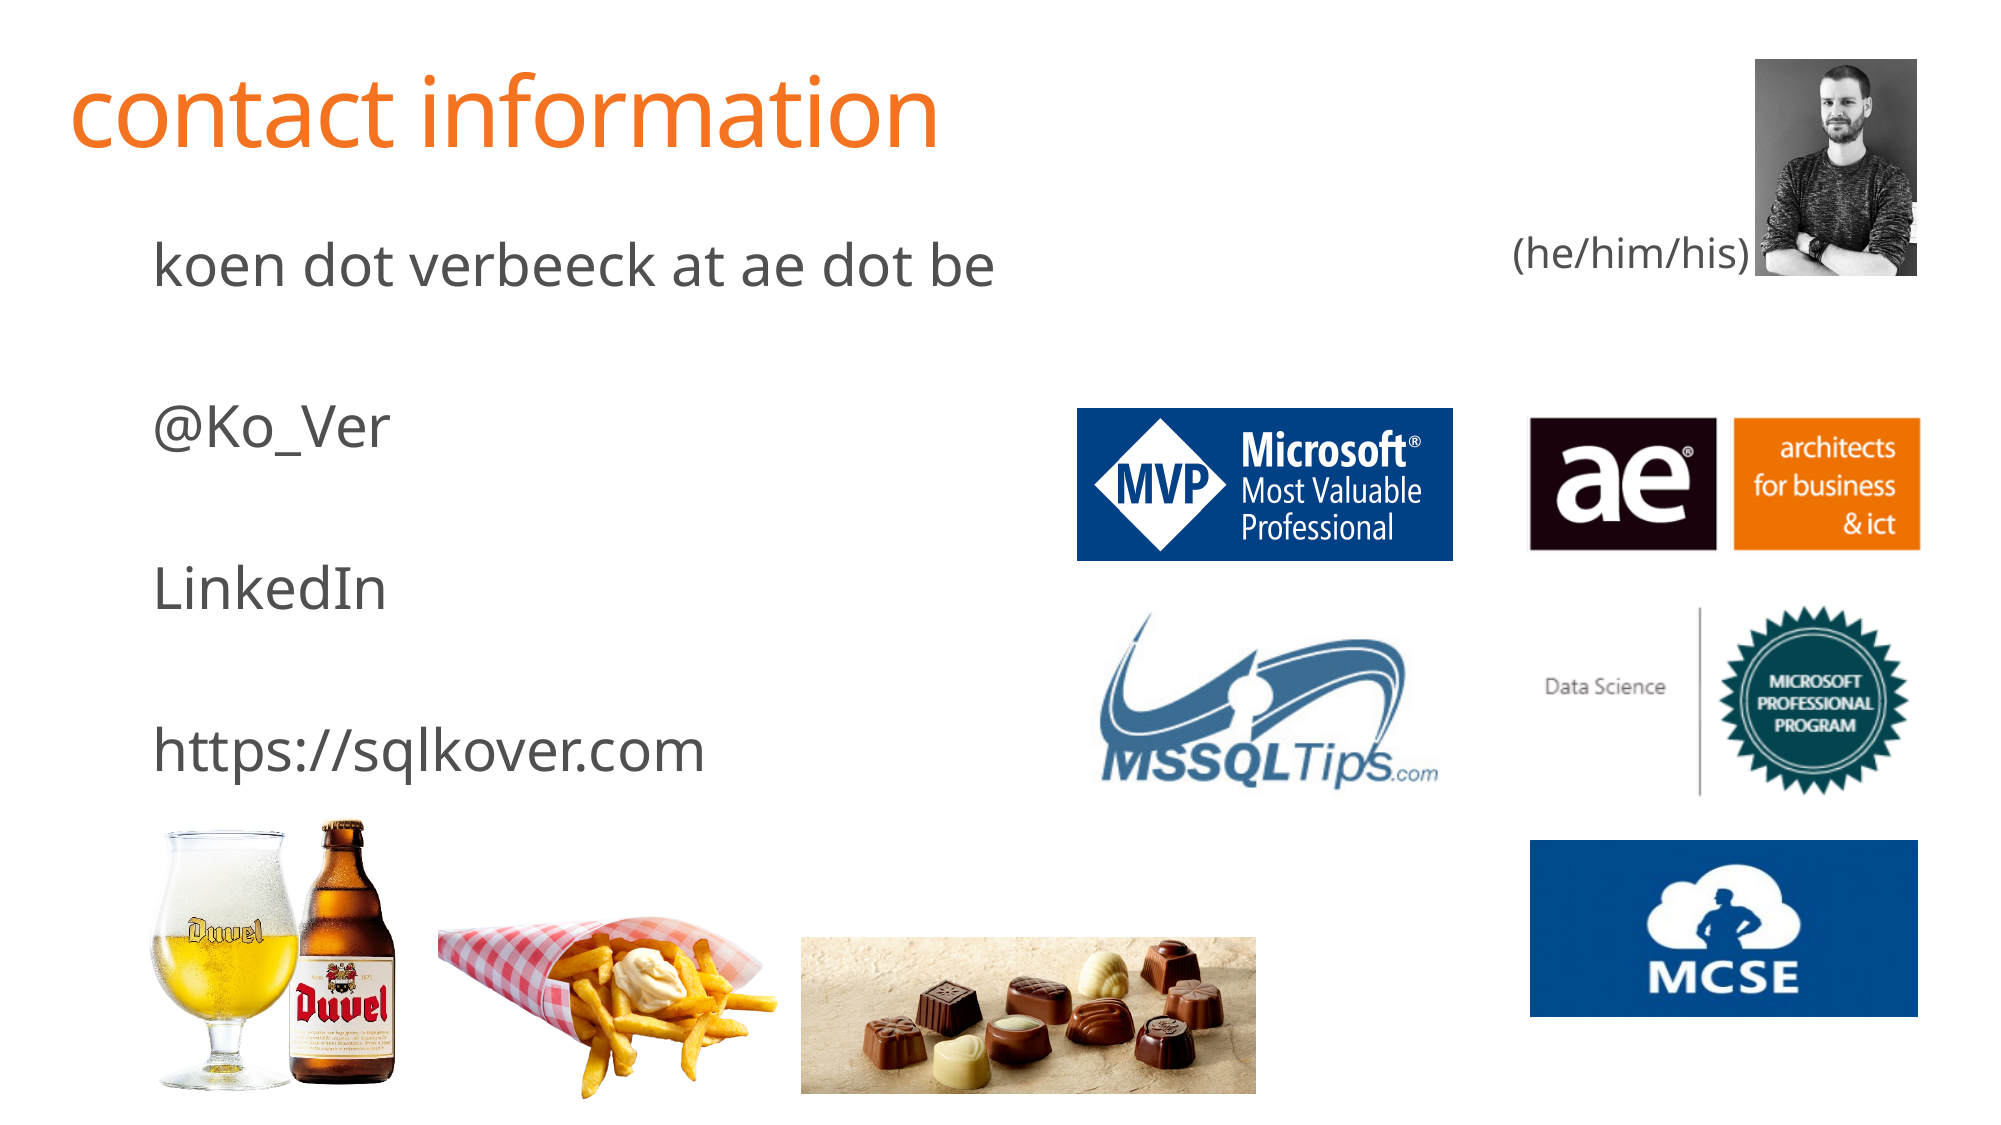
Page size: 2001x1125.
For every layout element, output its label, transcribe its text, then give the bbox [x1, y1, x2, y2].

text_box (he/him/his) [1497, 218, 1907, 289]
picture [1755, 59, 1918, 276]
text_box koen dot verbeeck at ae dot be @Ko_Ver LinkedIn https://sqlkover.com [137, 220, 1863, 935]
picture [137, 810, 403, 1094]
picture [1530, 840, 1918, 1017]
title contact information [44, 47, 1957, 196]
picture [1076, 408, 1453, 561]
picture [801, 937, 1256, 1094]
picture [1076, 600, 1453, 803]
picture [1514, 401, 1935, 566]
picture [438, 905, 790, 1099]
picture [1530, 600, 1918, 803]
